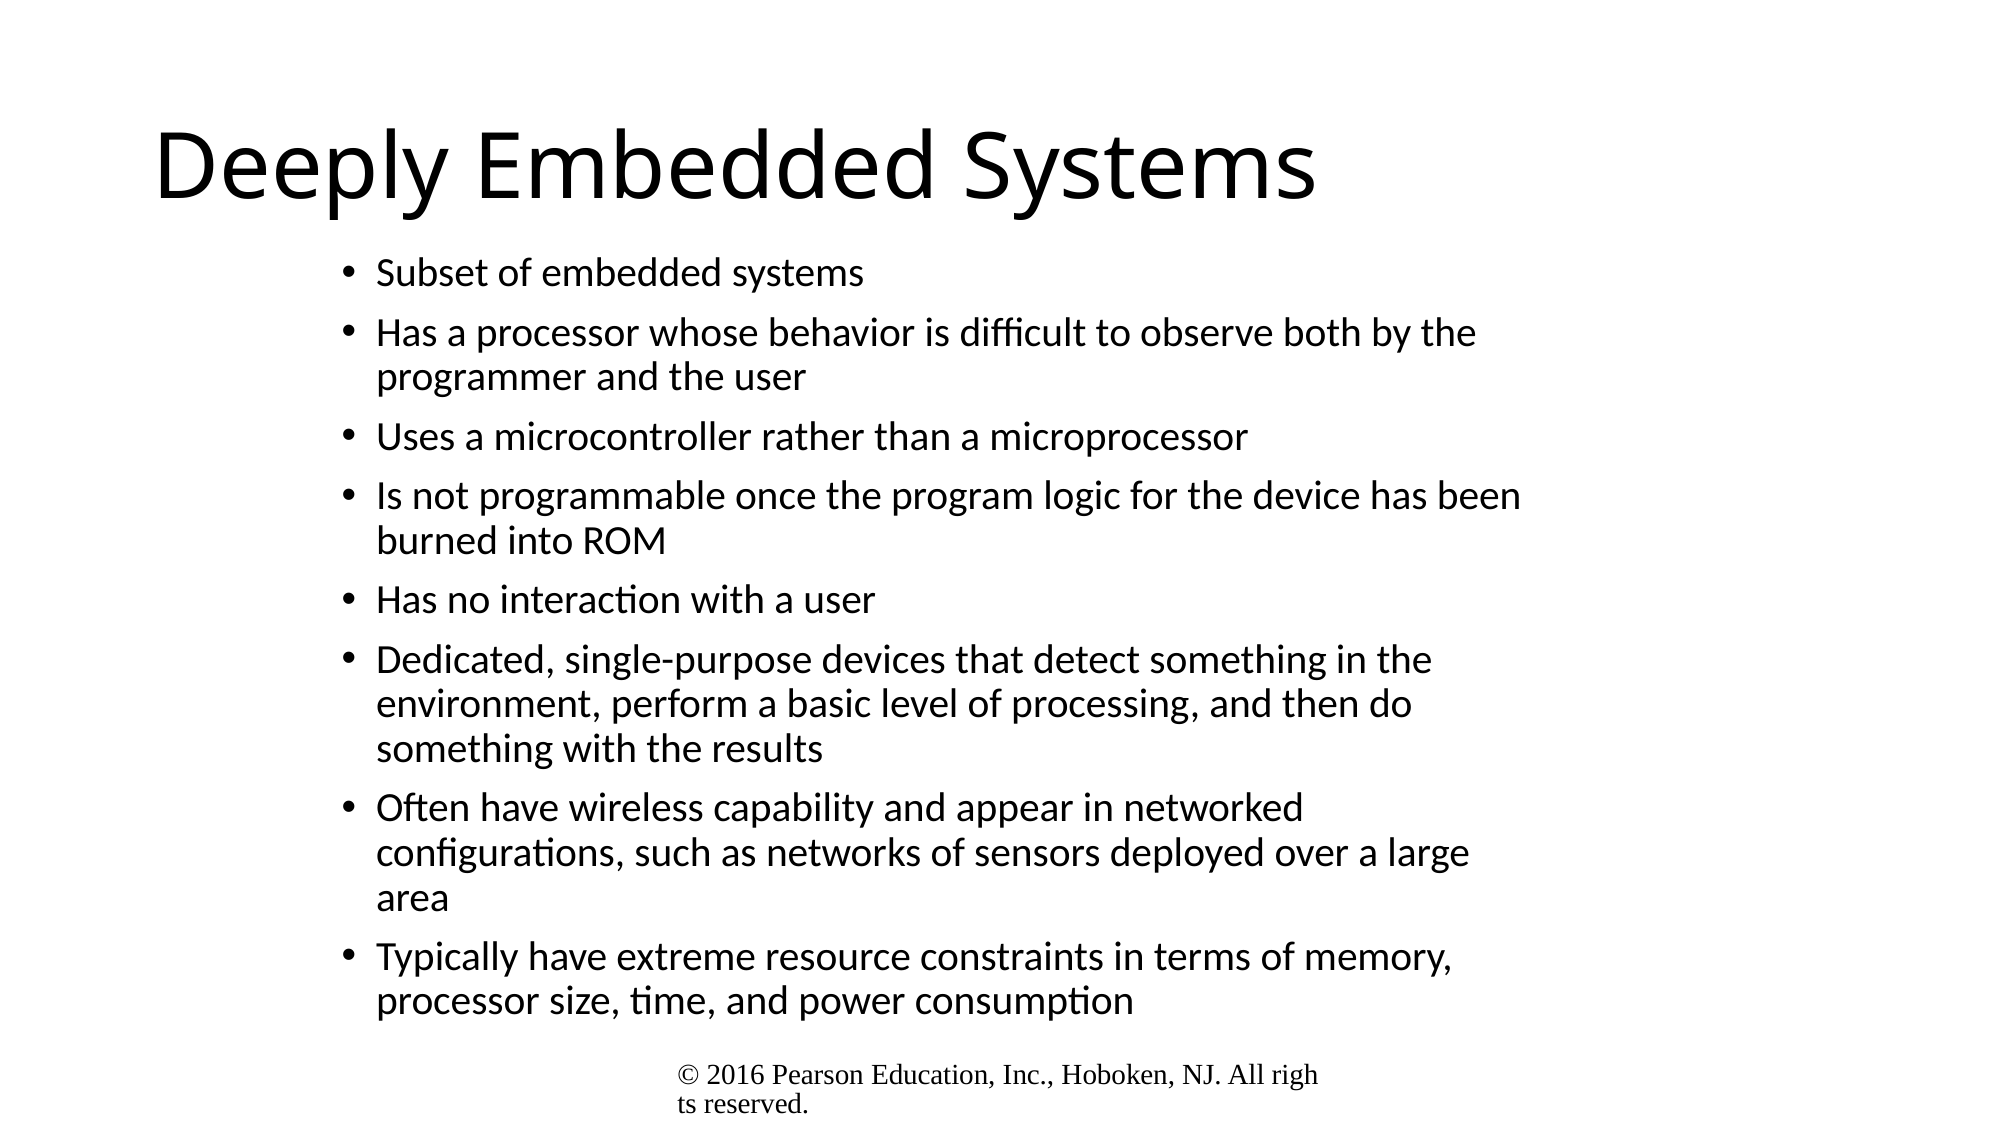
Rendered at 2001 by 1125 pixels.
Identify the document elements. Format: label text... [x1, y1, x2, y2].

list Subset of embedded systems Has a processor whose behavior is difficult to observe both by the programmer and the user Uses a microcontroller rather than a microprocessor Is not programmable once the program logic for the device has been burned into ROM Has no interaction with a user Dedicated, single-purpose devices that detect something in the environment, perform a basic level of processing, and then do something with the results Often have wireless capability and appear in networked configurations, such as networks of sensors deployed over a large area Typically have extreme resource constraints in terms of memory, processor size, time, and power consumption [326, 243, 1567, 1035]
title Deeply Embedded Systems [137, 59, 1863, 278]
footer © 2016 Pearson Education, Inc., Hoboken, NJ. All rights reserved. [662, 1042, 1338, 1103]
